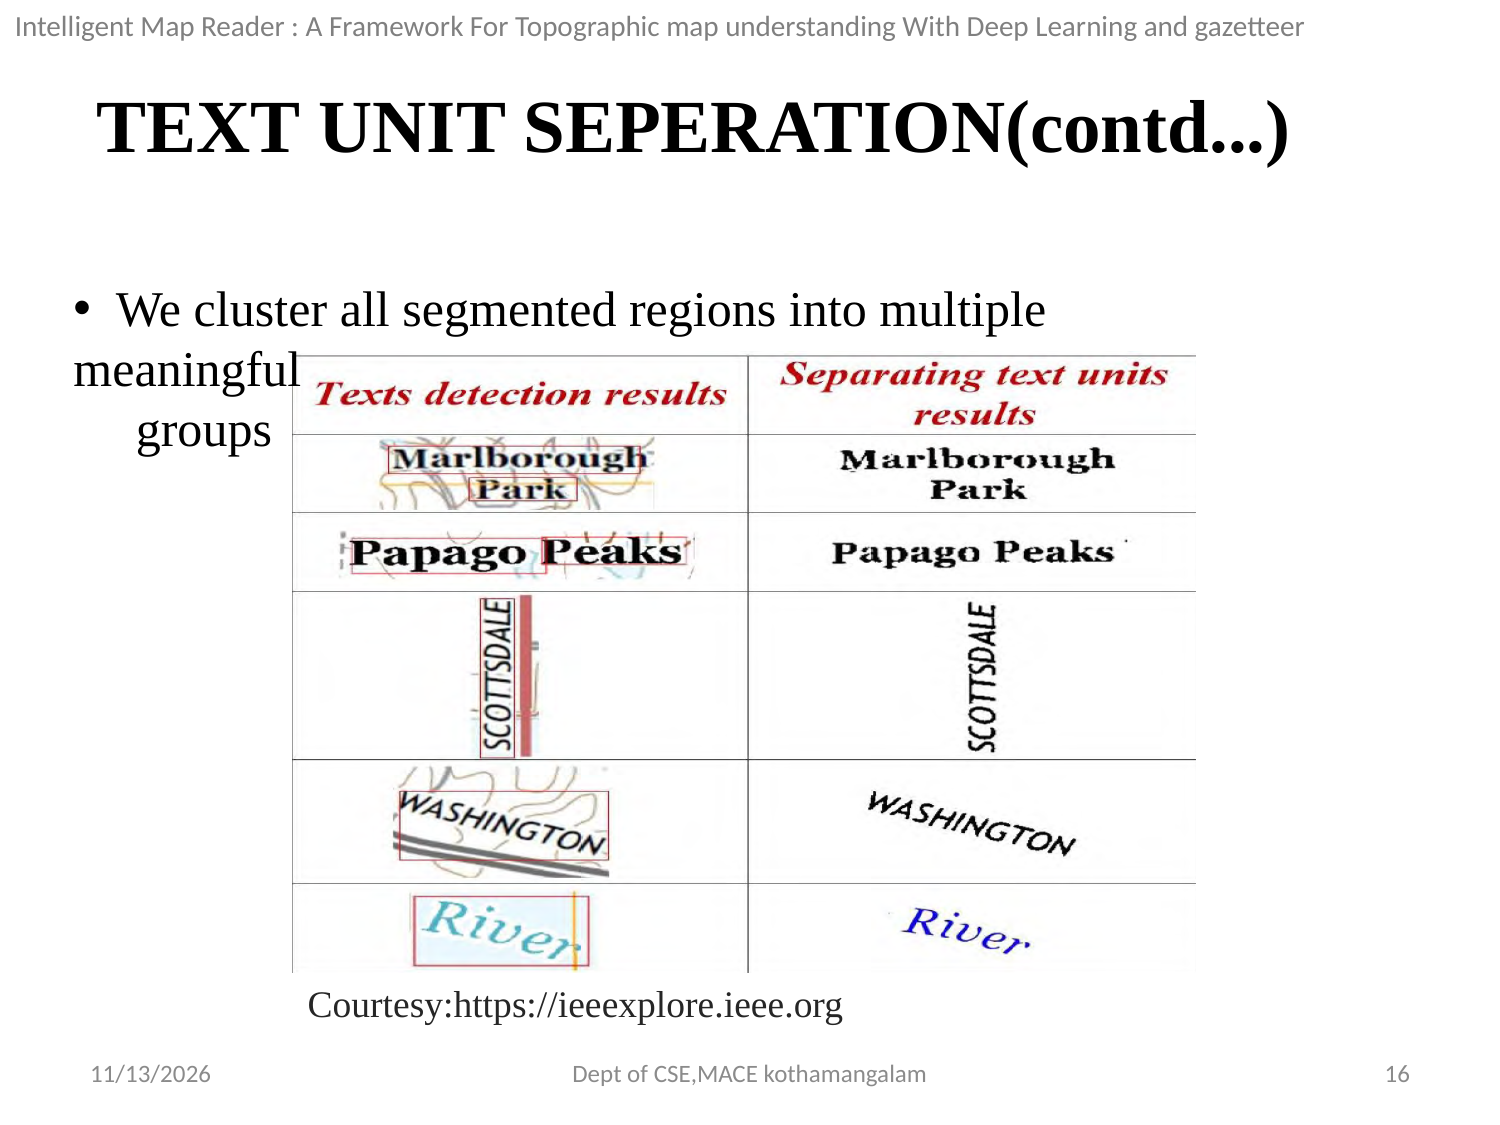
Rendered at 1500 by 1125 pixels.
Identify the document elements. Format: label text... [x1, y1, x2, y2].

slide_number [75, 1042, 425, 1103]
footer Dept of CSE,MACE kothamangalam [512, 1078, 988, 1103]
slide_number 16 [1074, 1042, 1425, 1103]
text_box Intelligent Map Reader : A Framework For Topographic map understanding With Deep Learning and gazetteer [0, 0, 1500, 120]
text_box Courtesy:https://ieeexplore.ieee.org [292, 980, 1125, 1078]
text_box TEXT UNIT SEPERATION(contd...) [82, 120, 1348, 175]
picture [292, 351, 1196, 973]
text_box We cluster all segmented regions into multiple meaningful groups [58, 269, 1301, 465]
